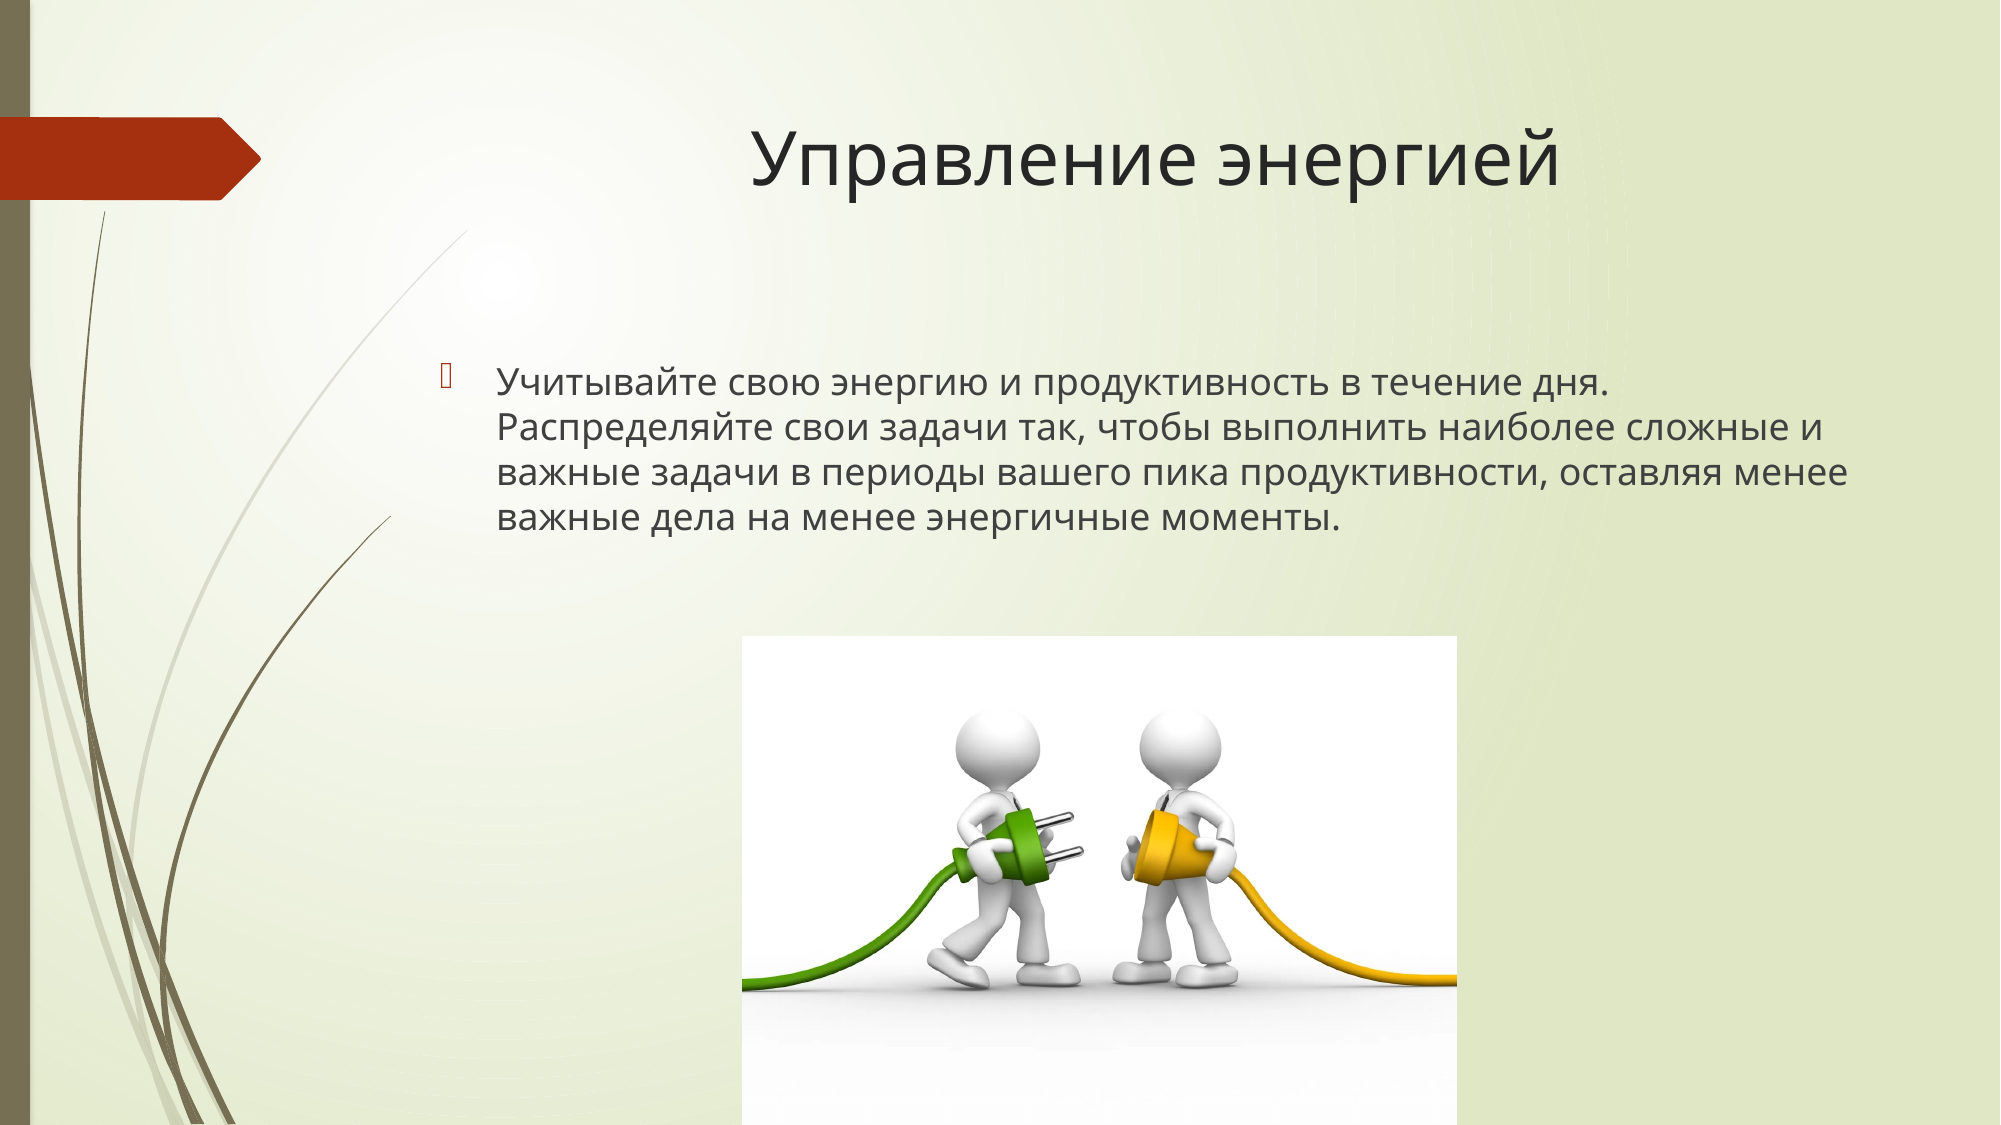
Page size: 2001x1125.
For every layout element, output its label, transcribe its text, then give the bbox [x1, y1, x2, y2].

picture [741, 636, 1457, 1125]
list Учитывайте свою энергию и продуктивность в течение дня. Распределяйте свои задачи так, чтобы выполнить наиболее сложные и важные задачи в периоды вашего пика продуктивности, оставляя менее важные дела на менее энергичные моменты. [424, 350, 1888, 970]
title Управление энергией [425, 102, 1888, 313]
